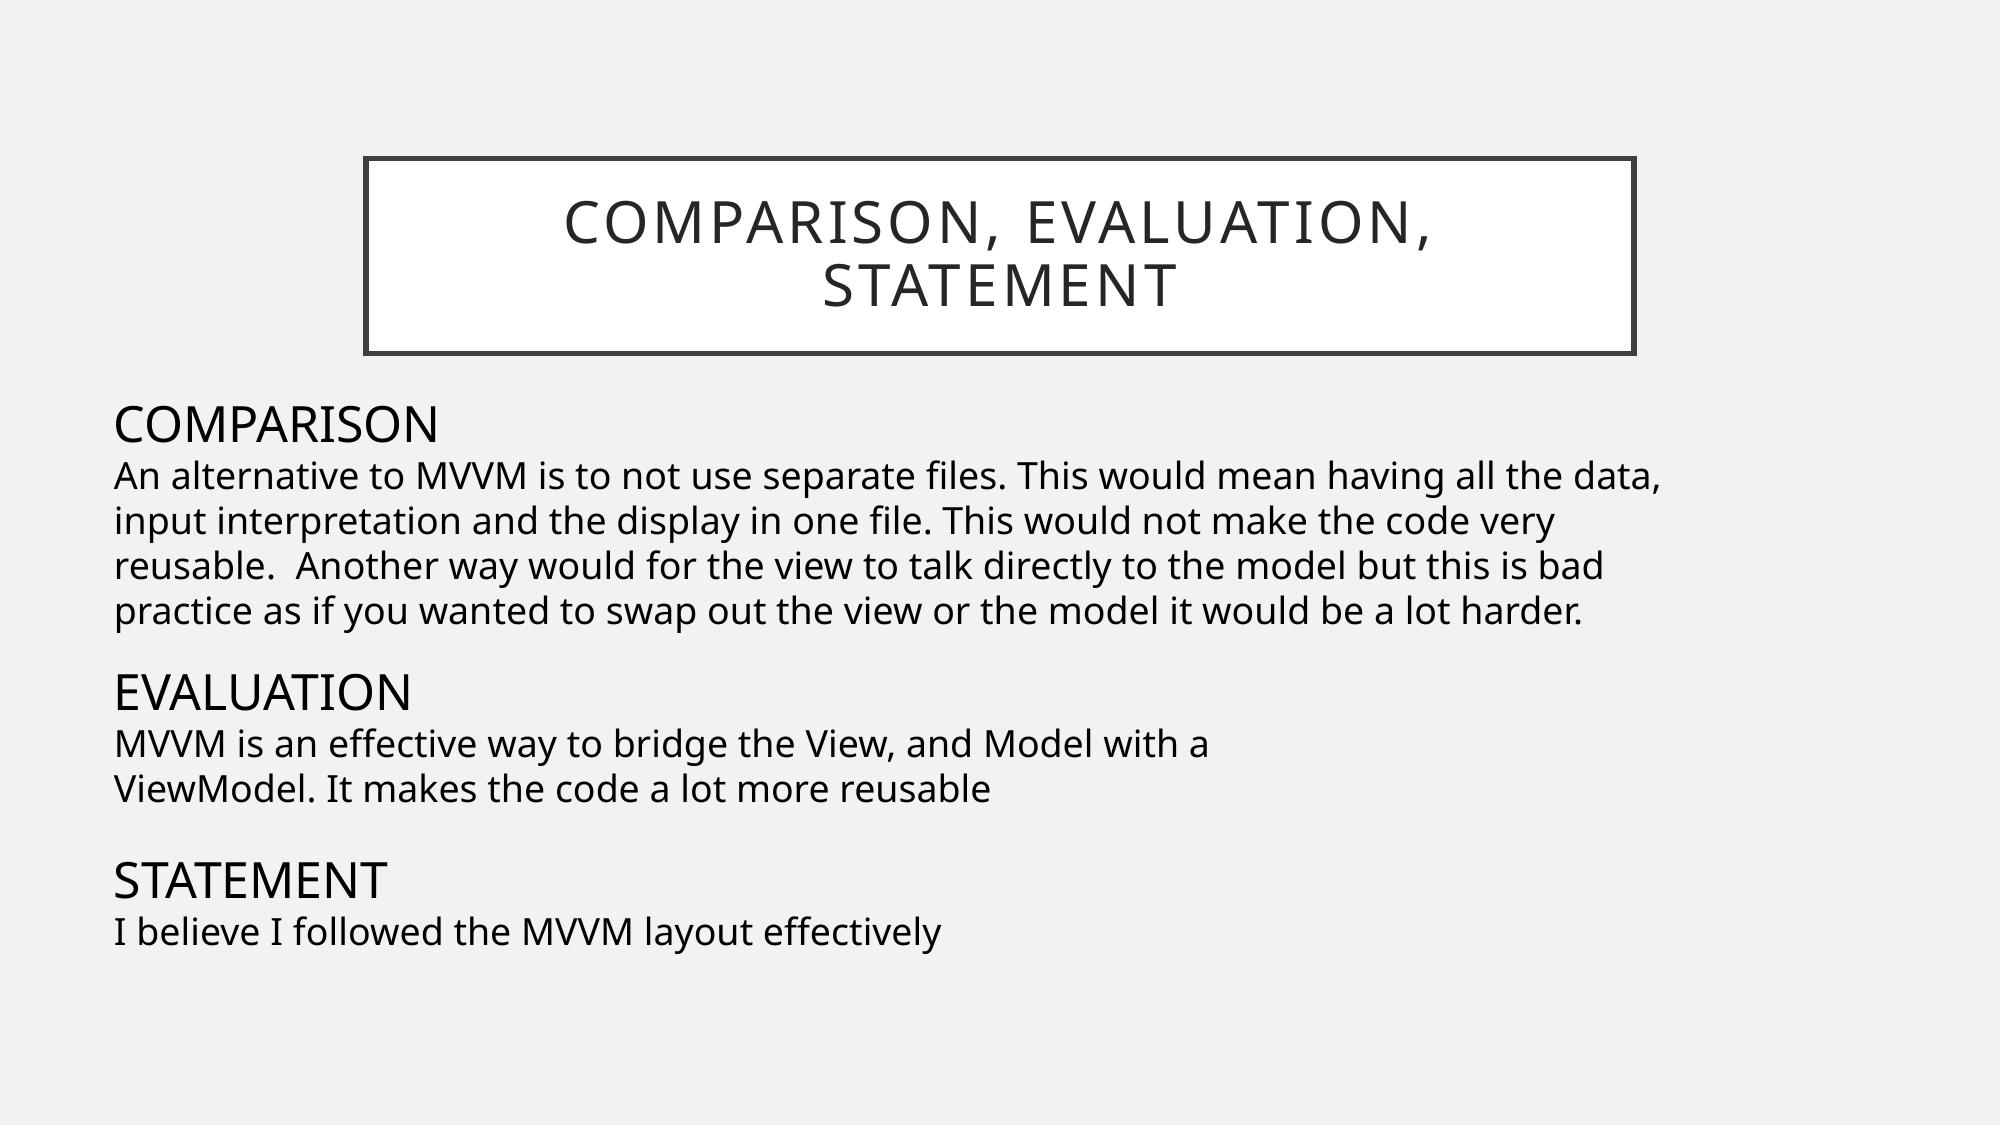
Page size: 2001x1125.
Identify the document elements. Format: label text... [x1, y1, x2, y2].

title Comparison, Evaluation, Statement [363, 156, 1637, 356]
text_box COMPARISON An alternative to MVVM is to not use separate files. This would mean having all the data, input interpretation and the display in one file. This would not make the code very reusable. Another way would for the view to talk directly to the model but this is bad practice as if you wanted to swap out the view or the model it would be a lot harder. [99, 385, 1736, 640]
text_box EVALUATION MVVM is an effective way to bridge the View, and Model with a ViewModel. It makes the code a lot more reusable [99, 653, 1377, 818]
text_box STATEMENT I believe I followed the MVVM layout effectively [99, 840, 1377, 961]
